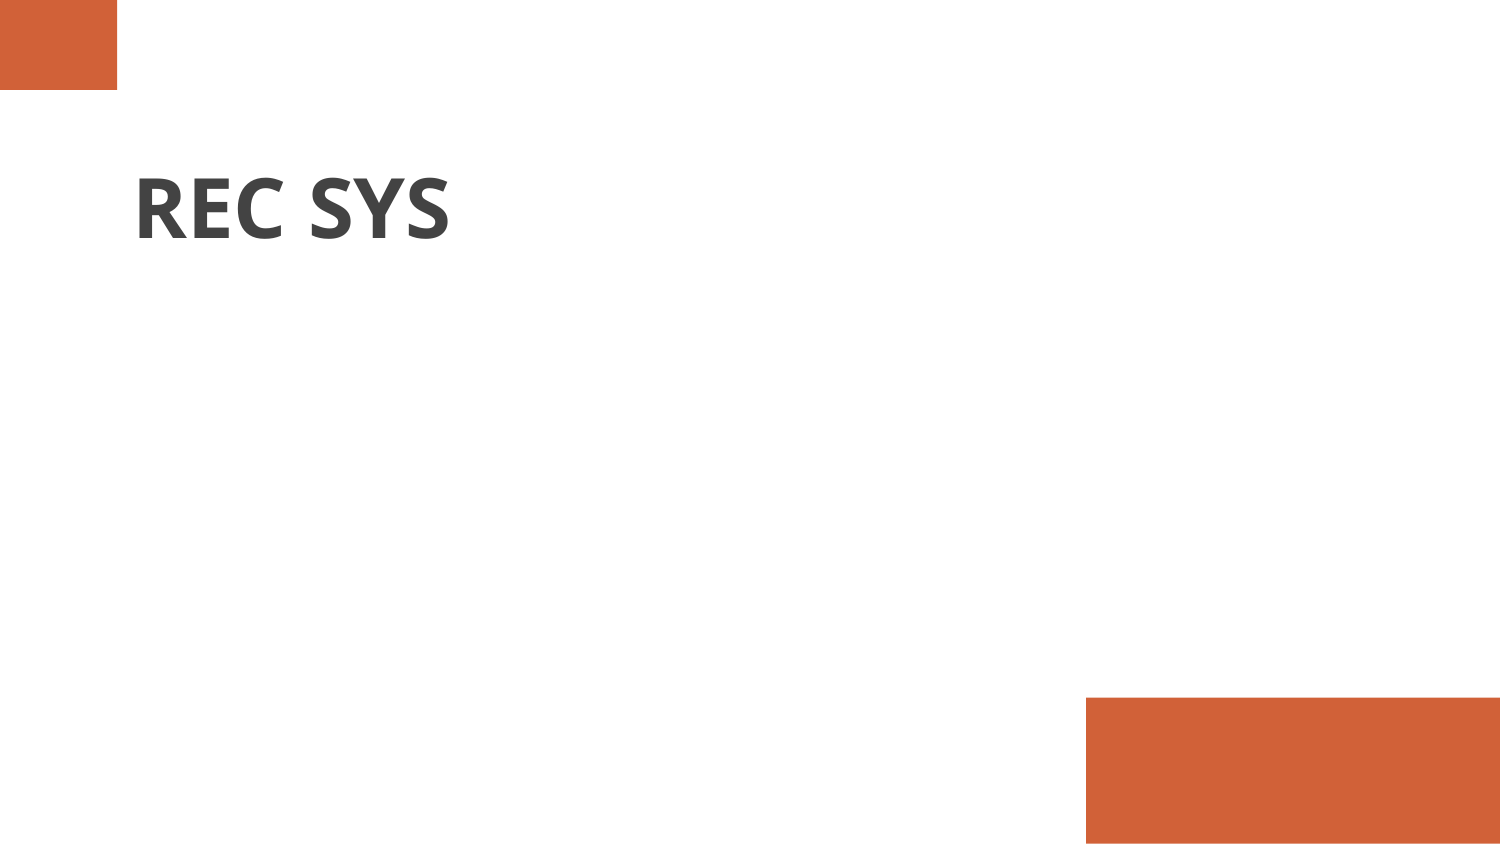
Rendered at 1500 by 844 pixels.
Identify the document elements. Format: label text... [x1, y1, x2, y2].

text_box [1086, 697, 1500, 844]
text_box [0, 0, 118, 90]
title REC SYS [117, 139, 888, 337]
